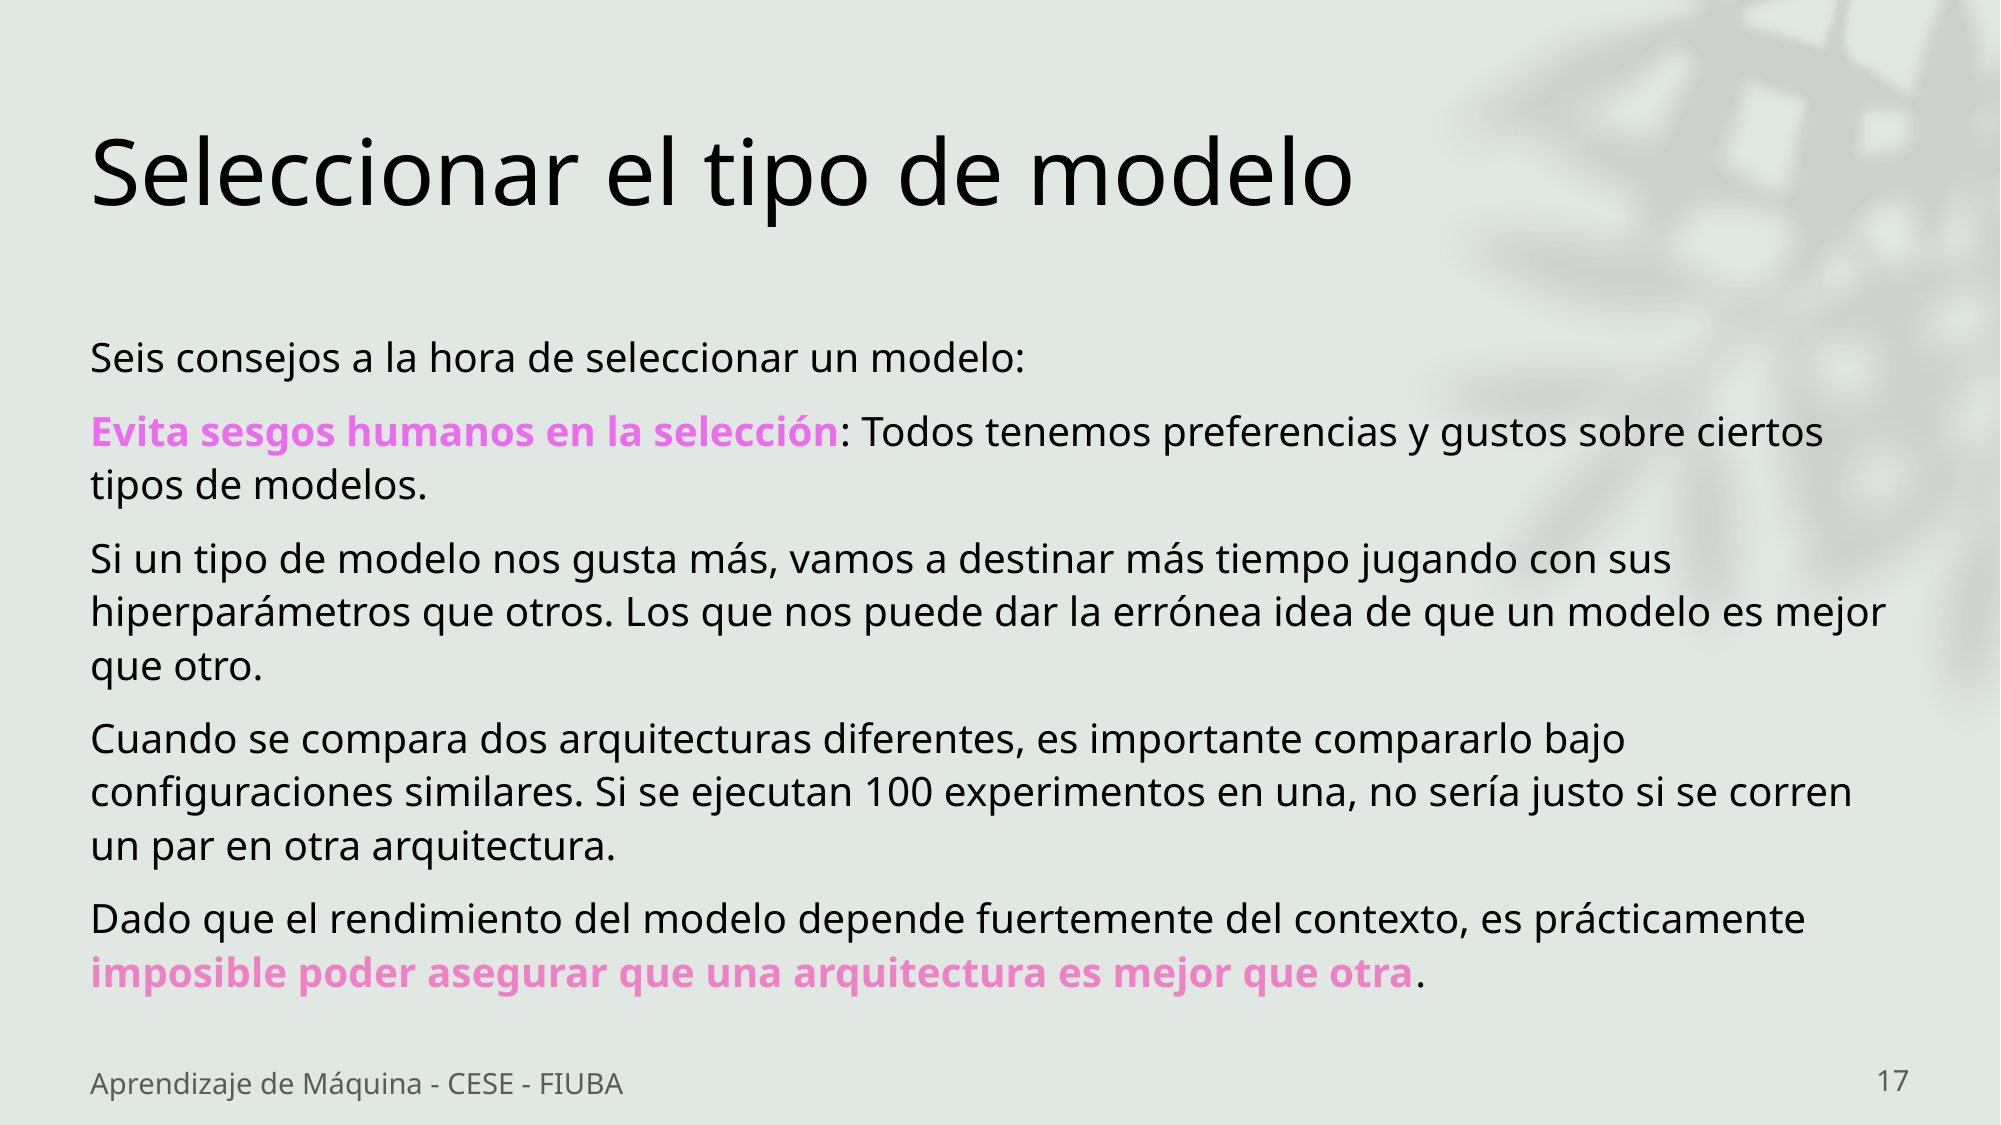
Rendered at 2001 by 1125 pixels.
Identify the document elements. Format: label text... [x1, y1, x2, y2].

title Seleccionar el tipo de modelo [75, 60, 1863, 278]
footer Aprendizaje de Máquina - CESE - FIUBA [75, 1052, 751, 1113]
list Seis consejos a la hora de seleccionar un modelo: Evita sesgos humanos en la selección: Todos tenemos preferencias y gustos sobre ciertos tipos de modelos. Si un tipo de modelo nos gusta más, vamos a destinar más tiempo jugando con sus hiperparámetros que otros. Los que nos puede dar la errónea idea de que un modelo es mejor que otro. Cuando se compara dos arquitecturas diferentes, es importante compararlo bajo configuraciones similares. Si se ejecutan 100 experimentos en una, no sería justo si se corren un par en otra arquitectura. Dado que el rendimiento del modelo depende fuertemente del contexto, es prácticamente imposible poder asegurar que una arquitectura es mejor que otra. [75, 319, 1925, 1009]
slide_number 17 [1474, 1052, 1925, 1113]
